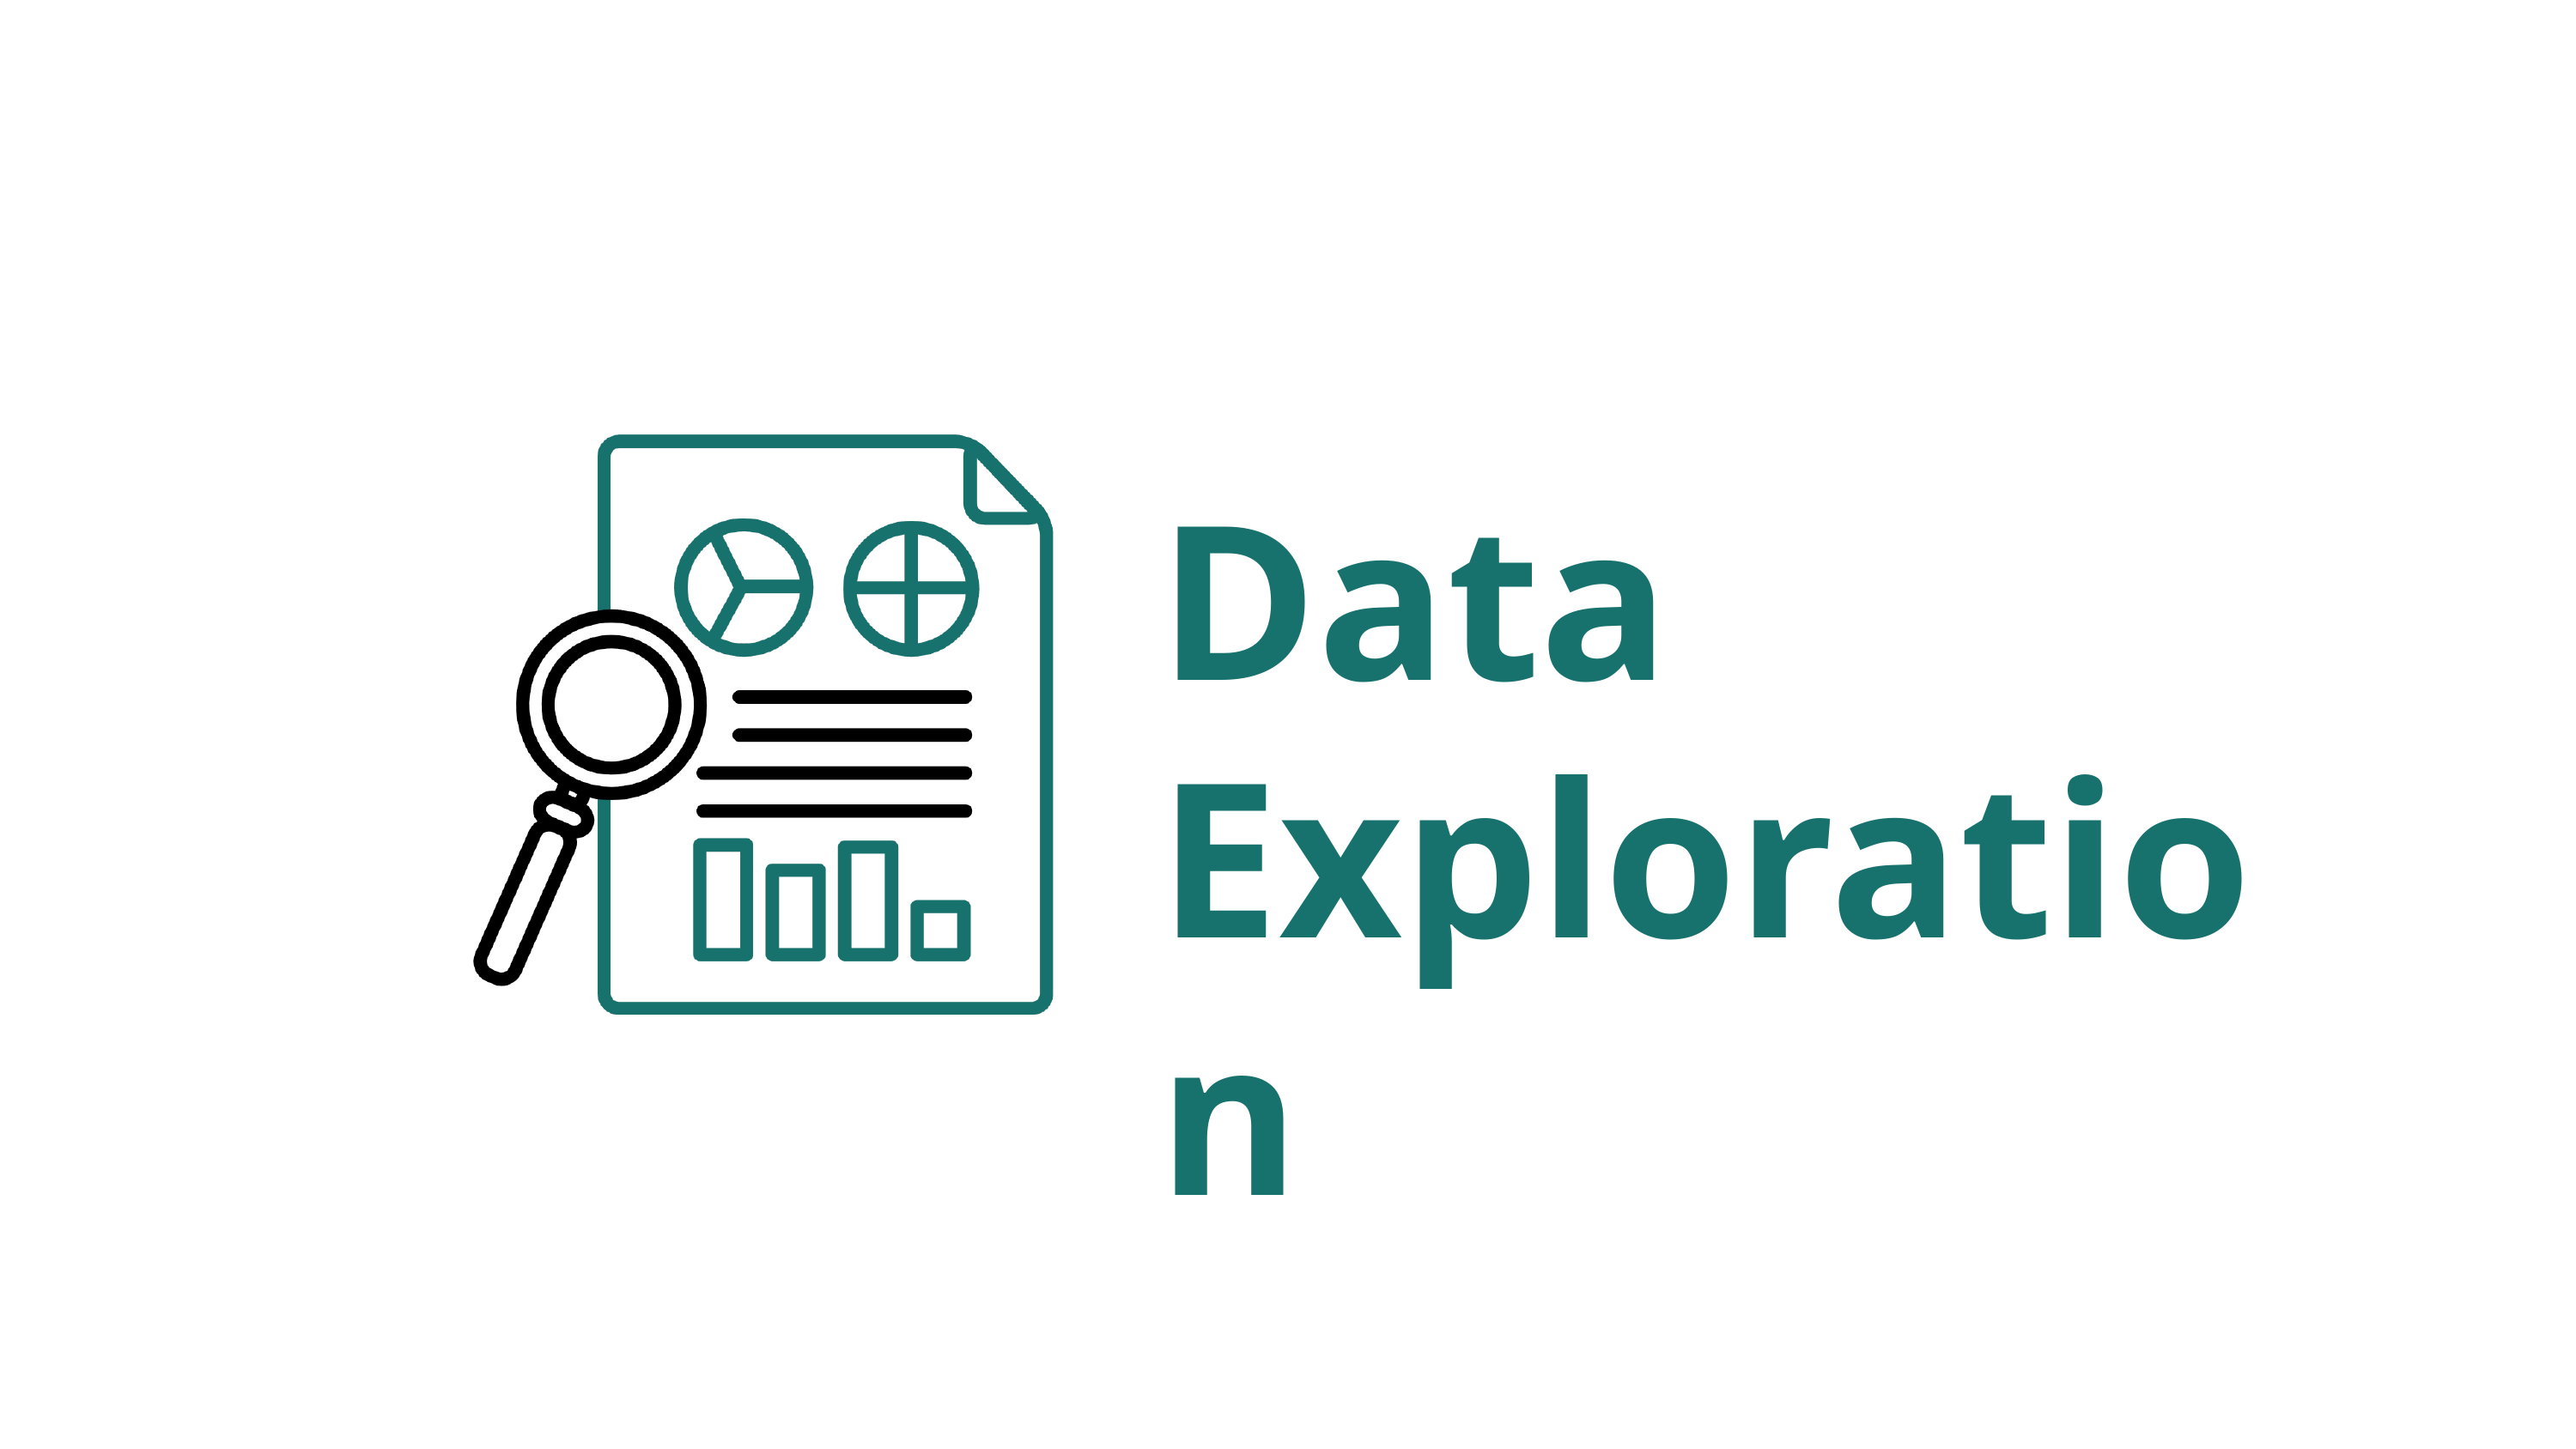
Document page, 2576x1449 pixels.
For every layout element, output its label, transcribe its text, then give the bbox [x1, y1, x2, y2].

text_box [470, 434, 1054, 1015]
text_box Data Exploration [1158, 465, 2363, 1239]
